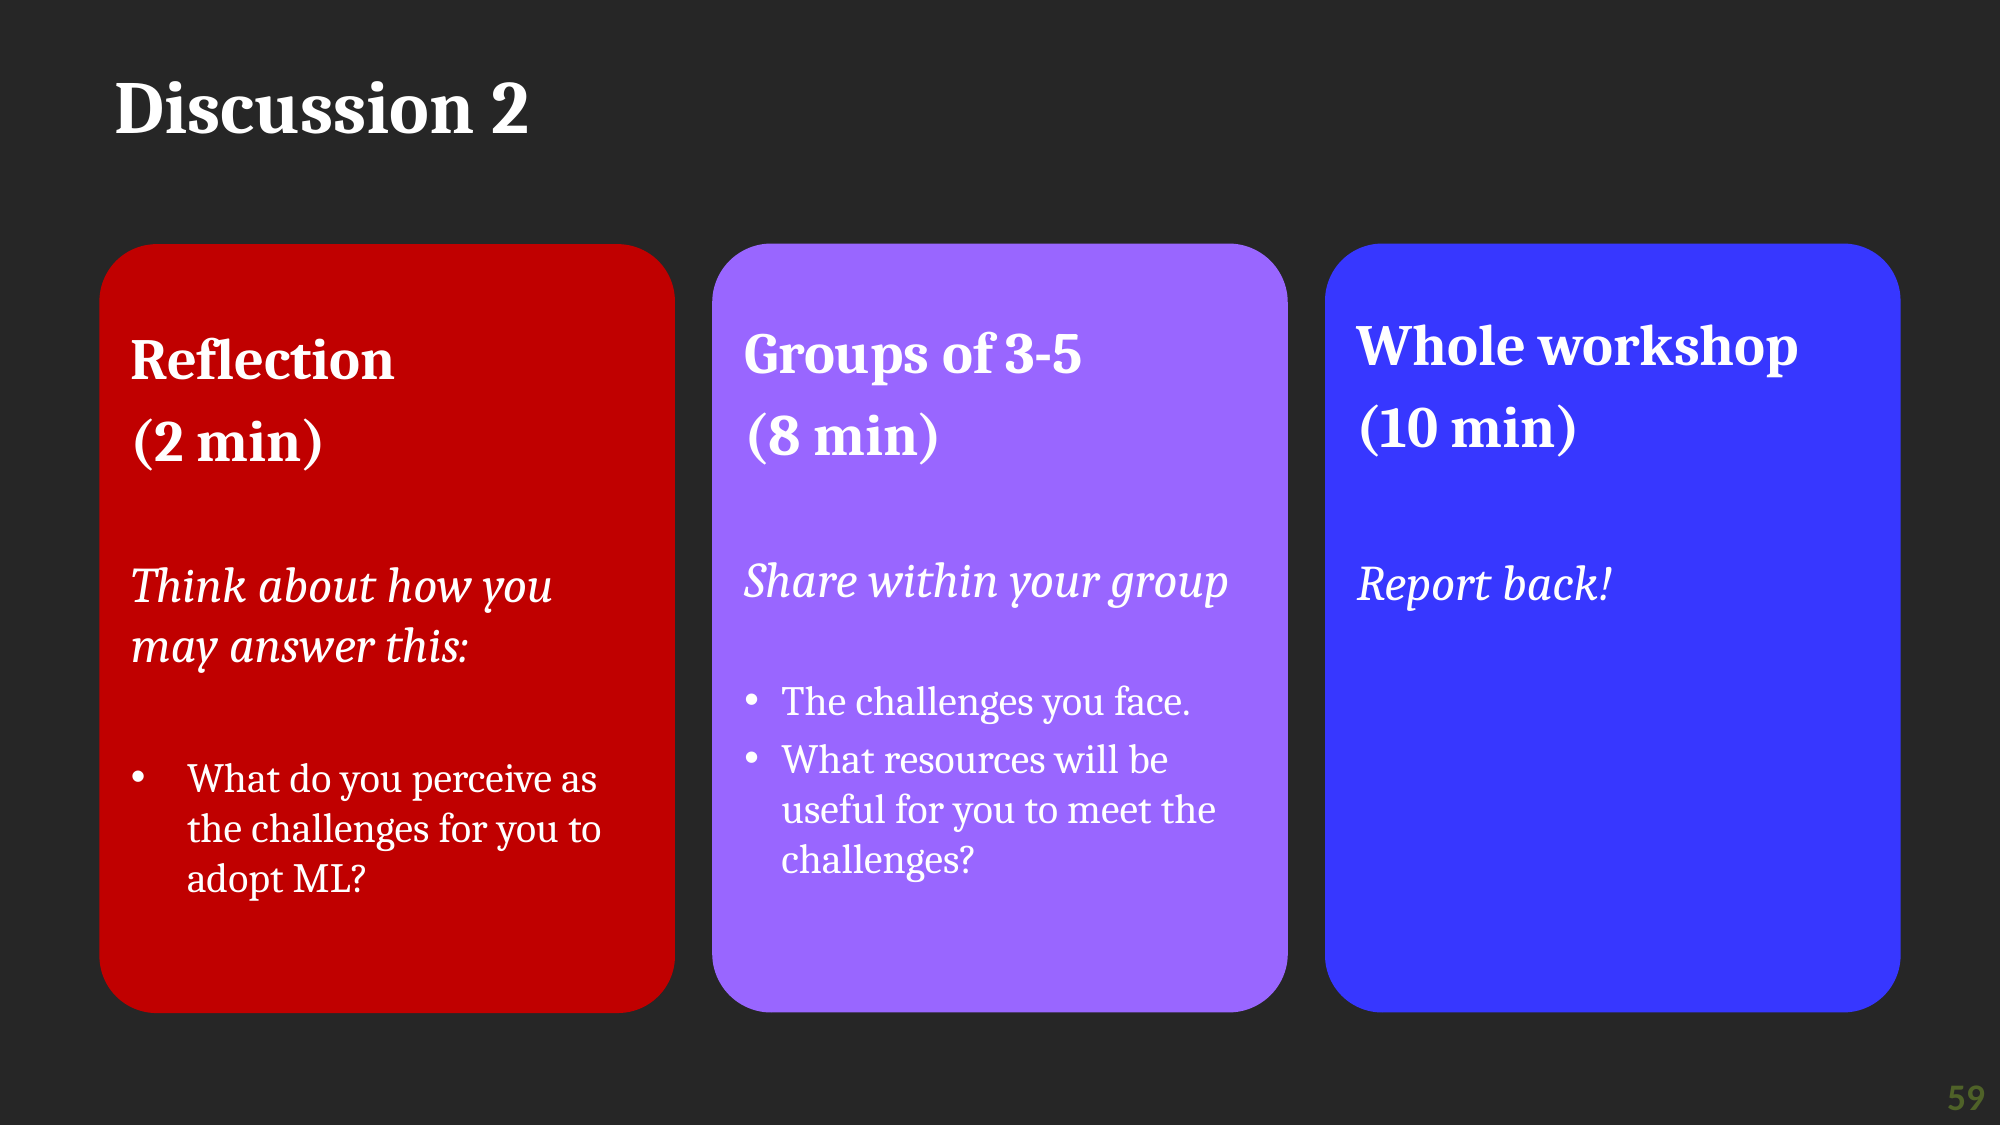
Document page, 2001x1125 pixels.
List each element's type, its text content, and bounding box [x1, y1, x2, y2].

slide_number 59 [1899, 1065, 2000, 1125]
text_box Groups of 3-5 (8 min) Share within your group The challenges you face. What resources will be useful for you to meet the challenges? [710, 241, 1290, 1015]
text_box Whole workshop (10 min) Report back! [1322, 241, 1903, 1015]
text_box Reflection (2 min) Think about how you may answer this: What do you perceive as the challenges for you to adopt ML? [97, 242, 678, 1016]
title Discussion 2 [99, 44, 1901, 163]
